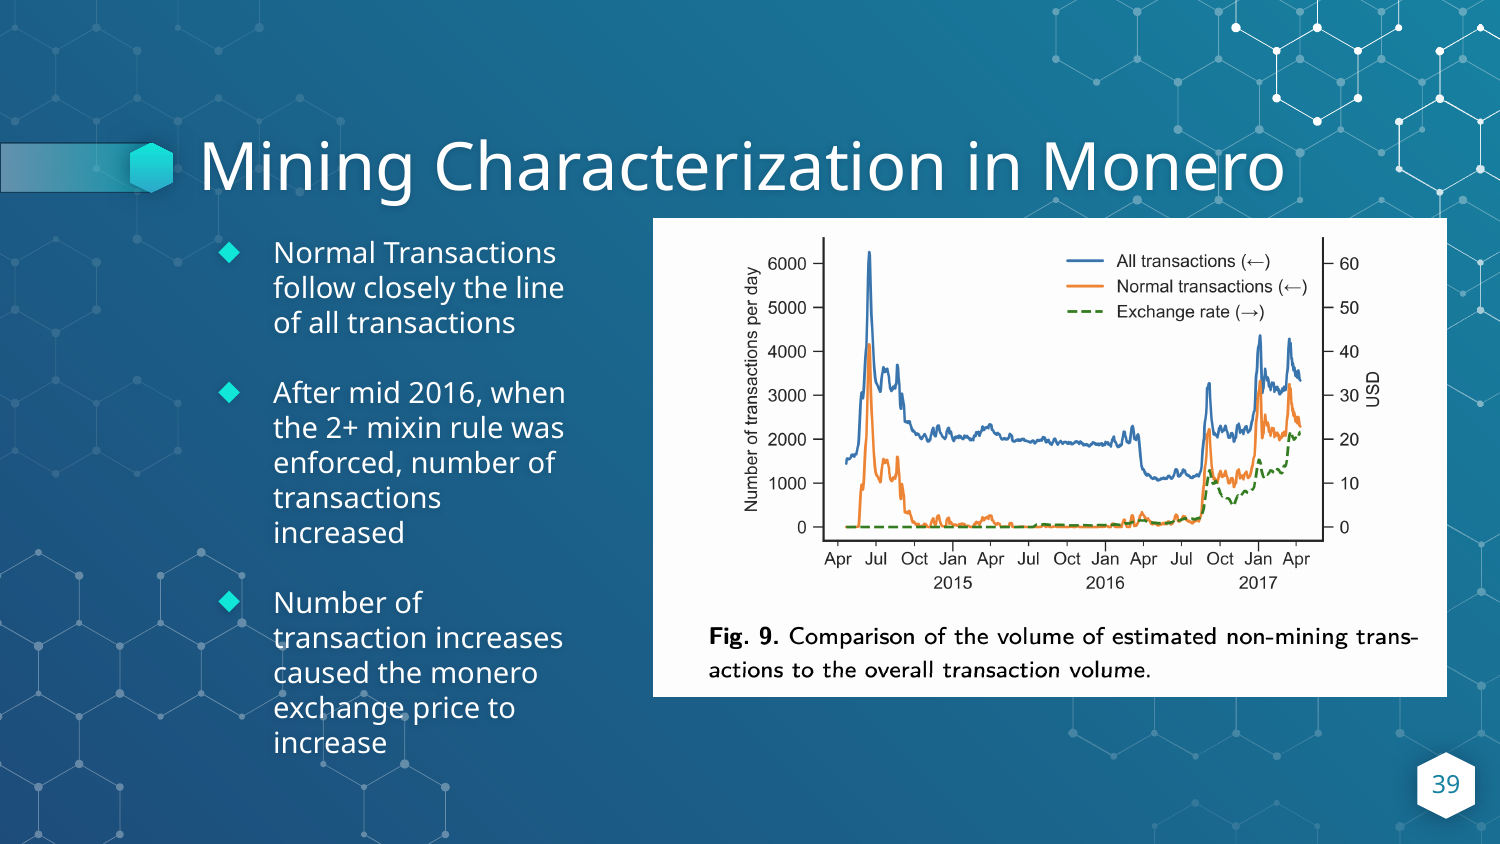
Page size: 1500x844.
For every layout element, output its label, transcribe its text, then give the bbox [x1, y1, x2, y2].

slide_number 39 [1417, 752, 1475, 819]
picture [653, 218, 1447, 697]
list Normal Transactions follow closely the line of all transactions After mid 2016, when the 2+ mixin rule was enforced, number of transactions increased Number of transaction increases caused the monero exchange price to increase [198, 234, 569, 797]
title Mining Characterization in Monero [198, 140, 1302, 198]
